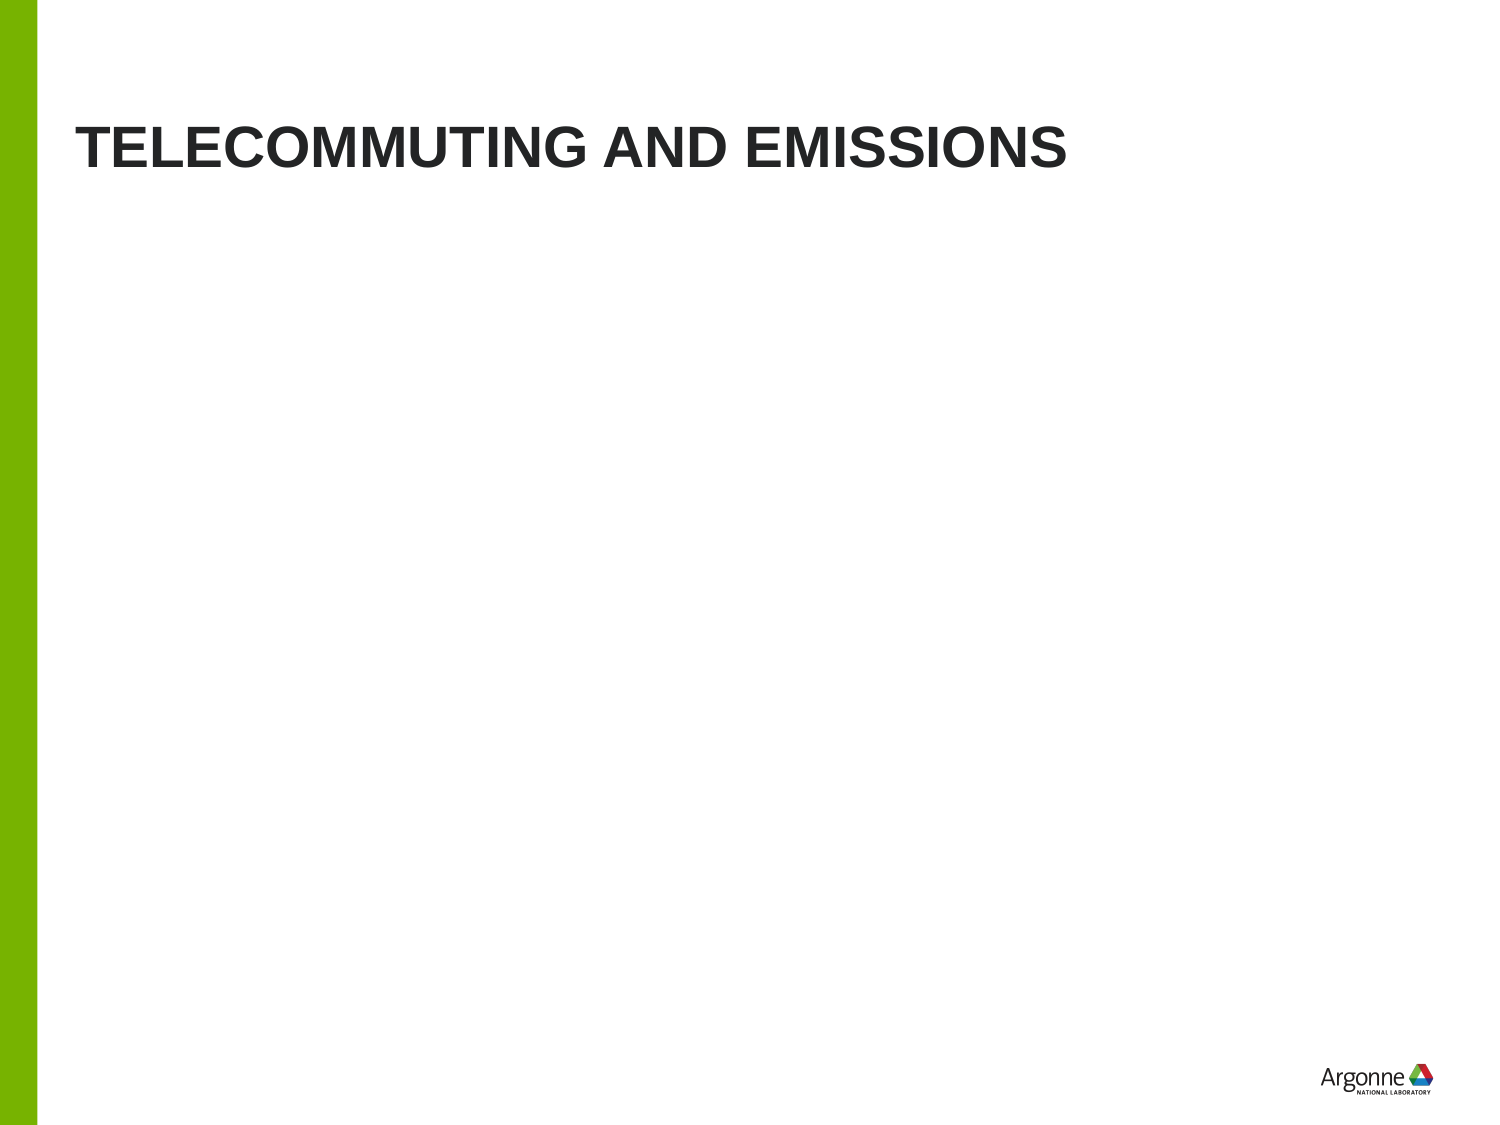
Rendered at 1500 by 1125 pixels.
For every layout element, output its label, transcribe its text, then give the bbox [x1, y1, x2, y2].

title TELECOMMUTING AND EMISSIONS [75, 45, 1449, 182]
picture [1315, 1055, 1442, 1102]
